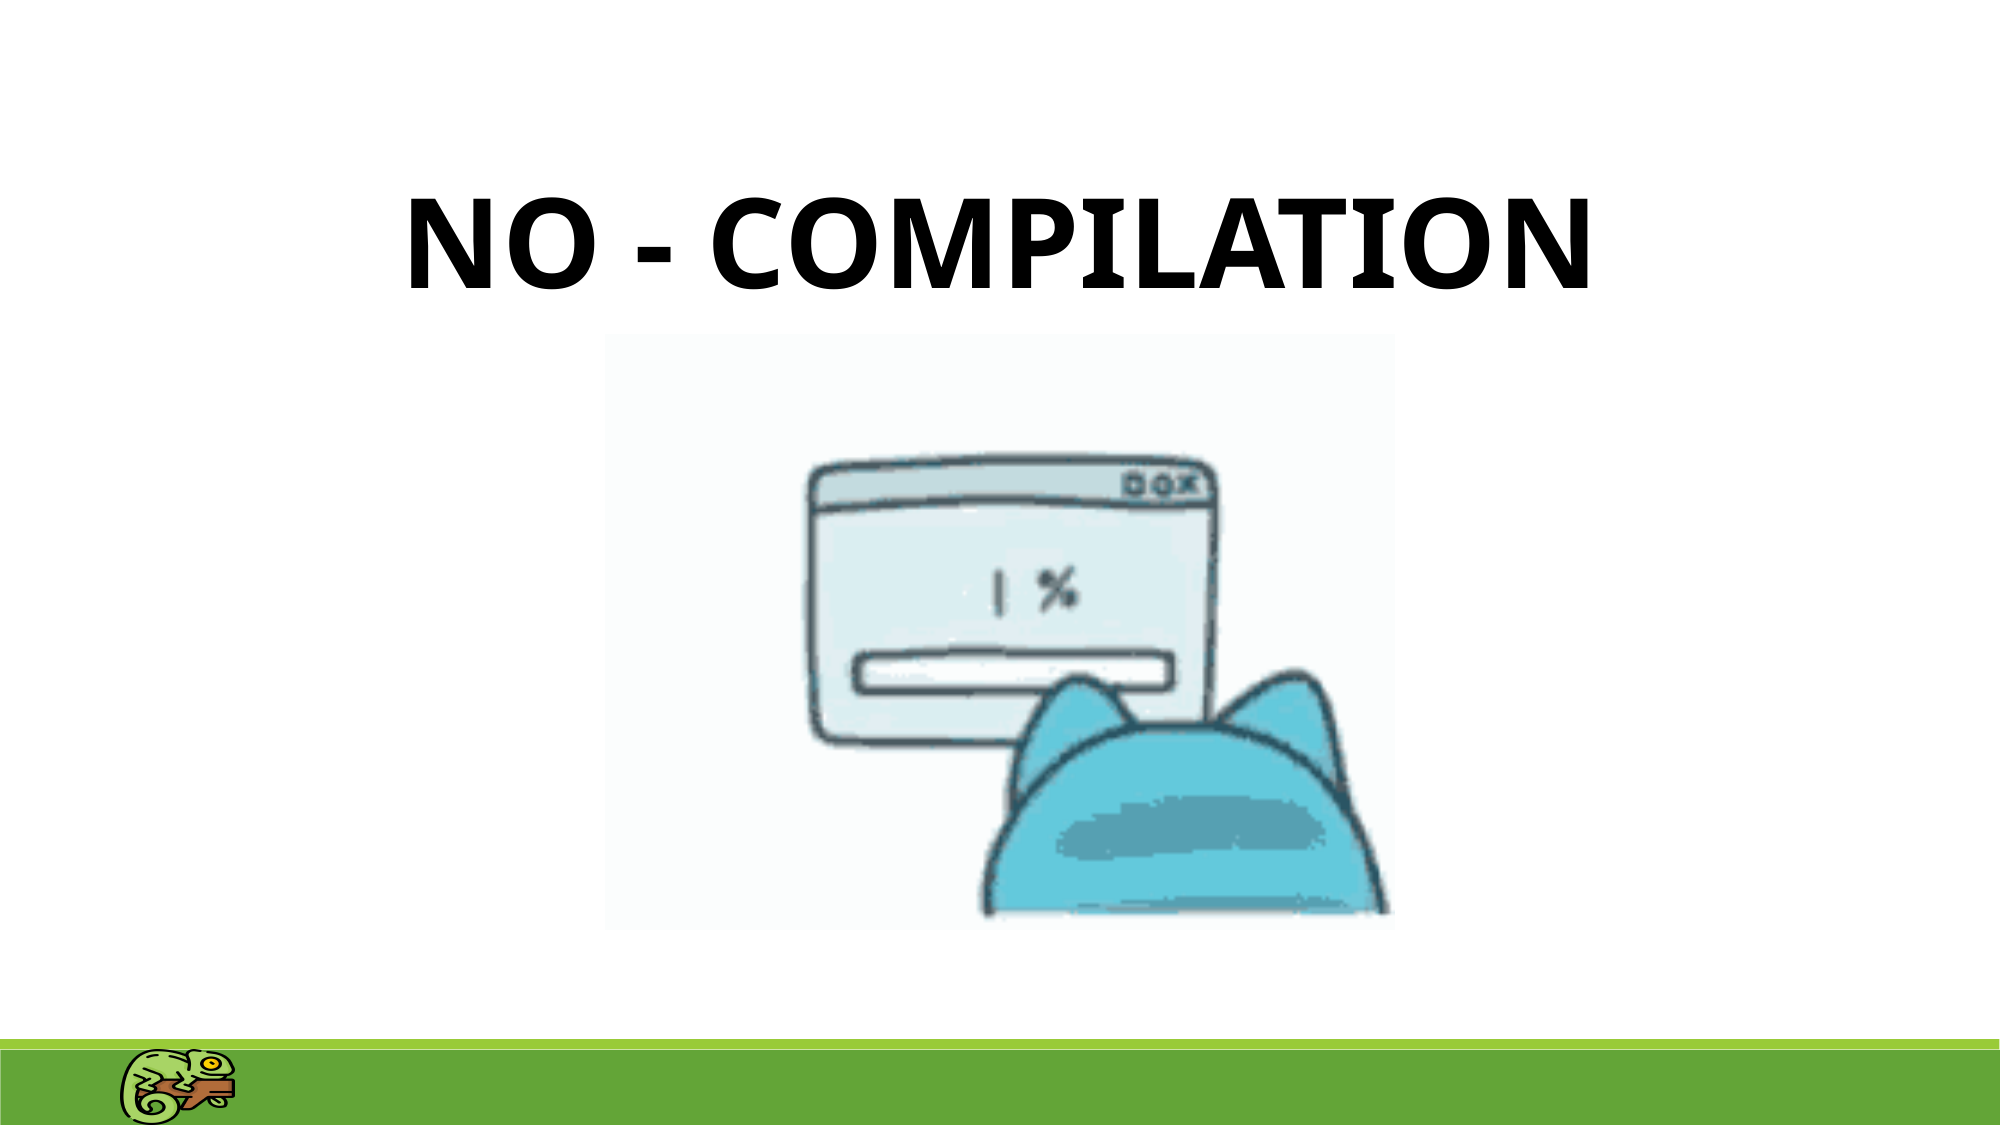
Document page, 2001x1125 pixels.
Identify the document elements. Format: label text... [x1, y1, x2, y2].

text_box NO - COMPILATION ERROR [249, 156, 1750, 562]
picture [605, 334, 1395, 931]
picture [120, 1049, 235, 1125]
